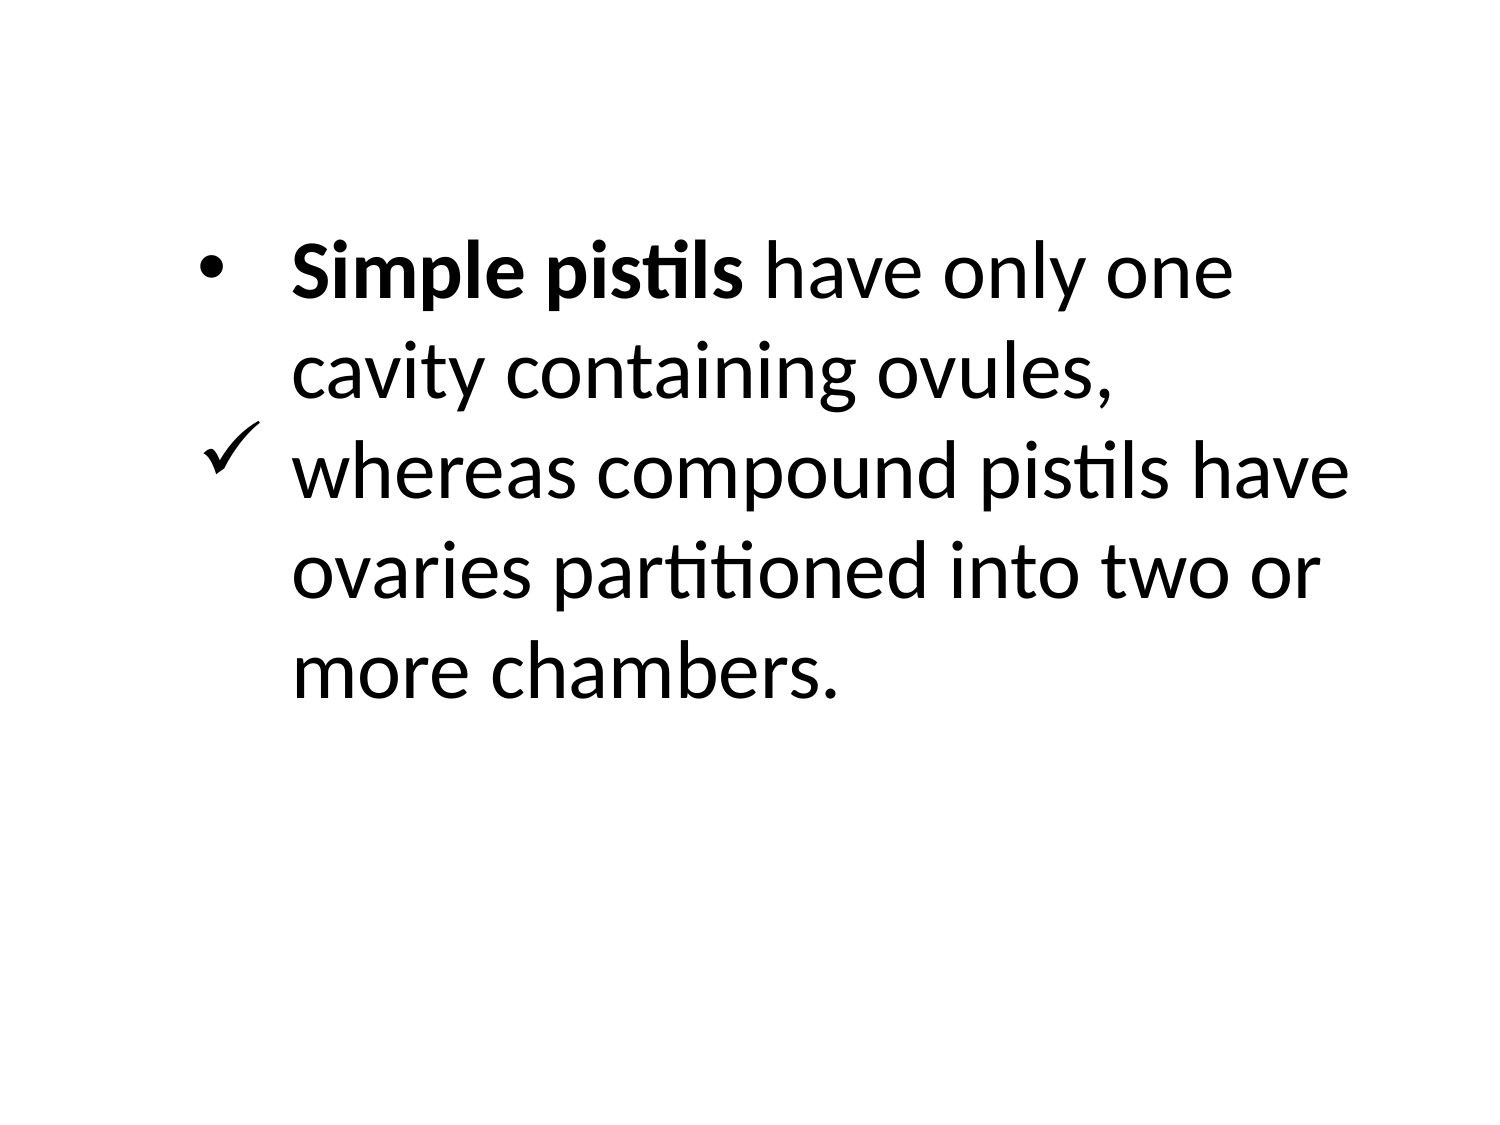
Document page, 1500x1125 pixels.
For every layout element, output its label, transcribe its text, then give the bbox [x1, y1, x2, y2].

text_box Simple pistils have only one cavity containing ovules, whereas compound pistils have ovaries partitioned into two or more chambers. [182, 208, 1412, 723]
